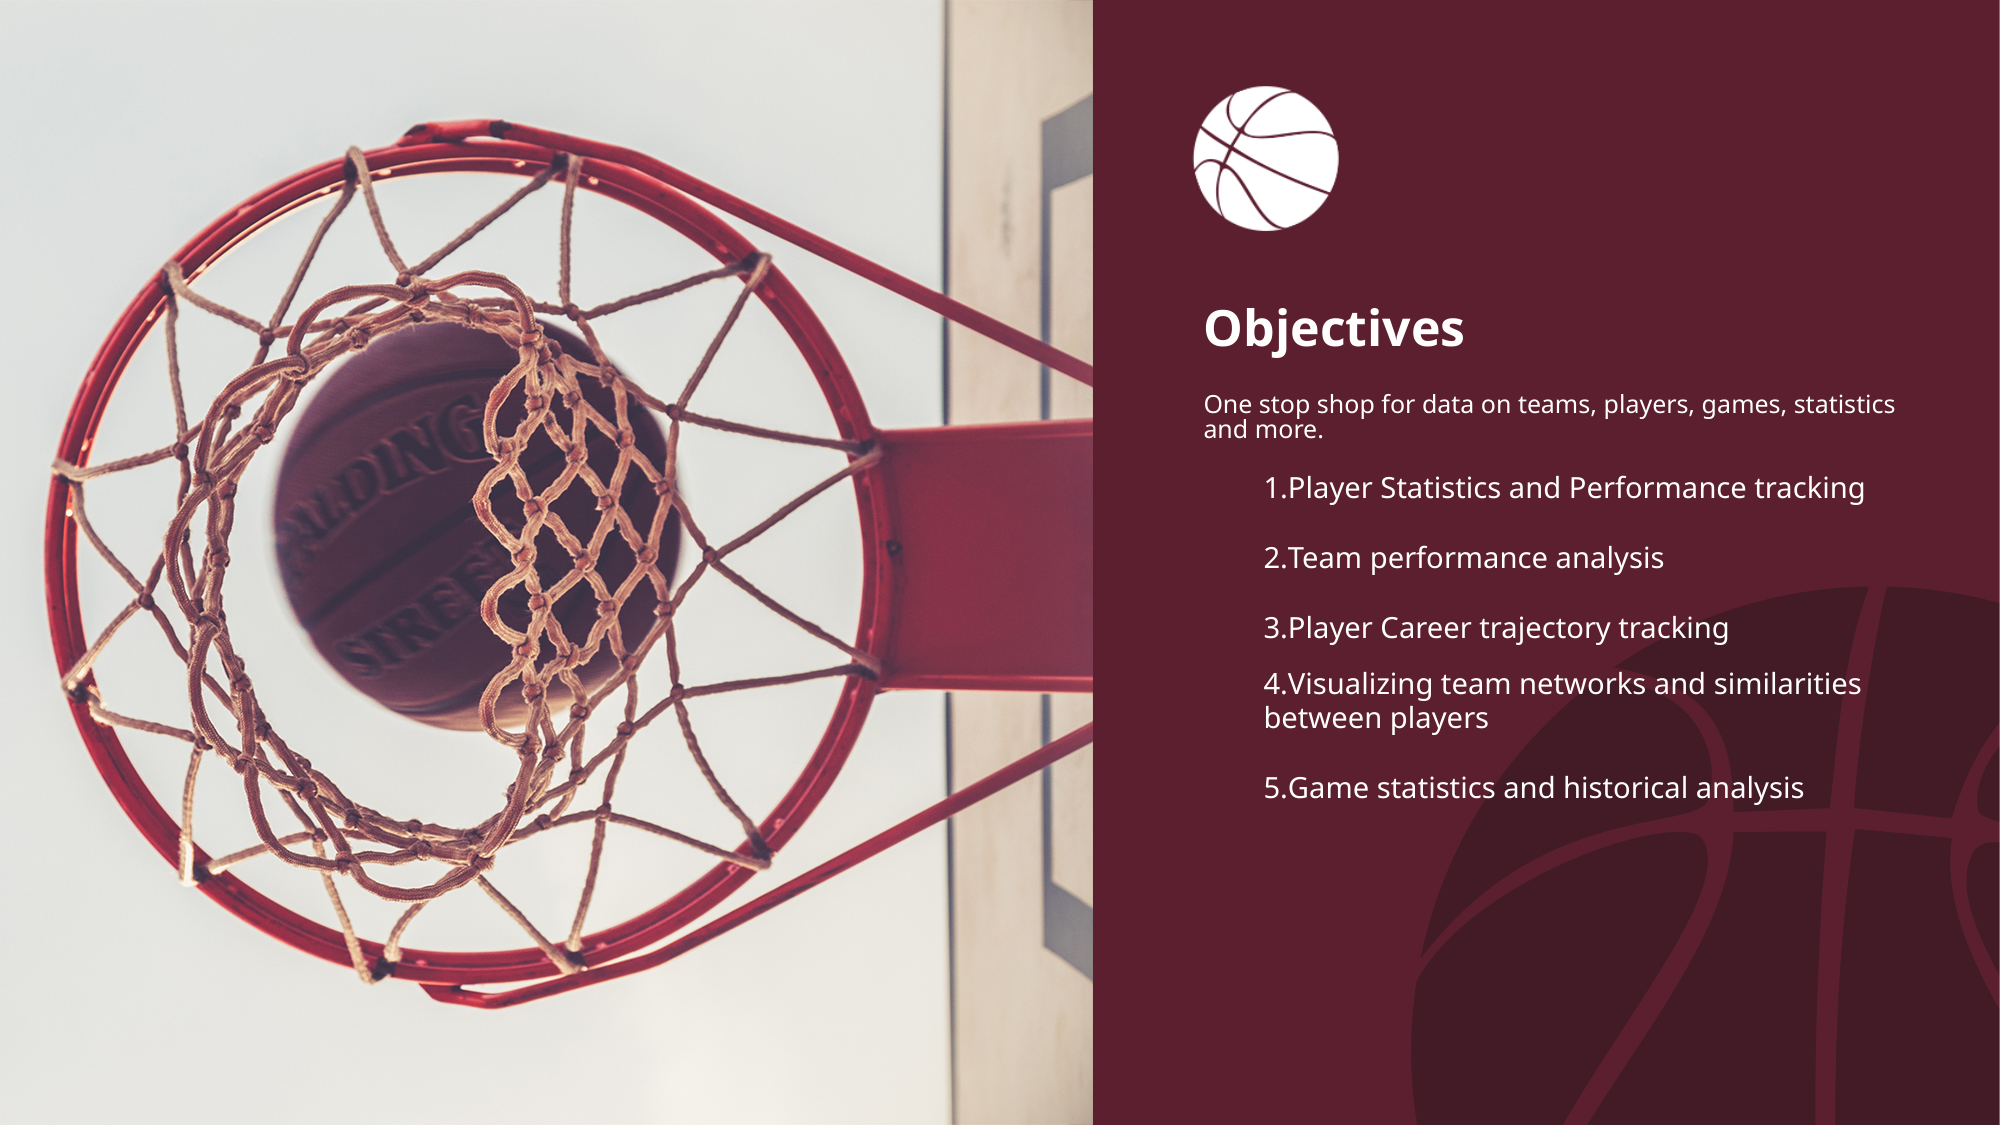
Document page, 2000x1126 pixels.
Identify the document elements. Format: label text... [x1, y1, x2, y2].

text_box Objectives [1188, 288, 1827, 364]
text_box One stop shop for data on teams, players, games, statistics and more. [1188, 386, 1933, 451]
text_box Player Statistics and Performance tracking Team performance analysis Player Career trajectory tracking Visualizing team networks and similarities between players Game statistics and historical analysis [1248, 426, 1918, 813]
picture [0, 0, 2000, 1125]
